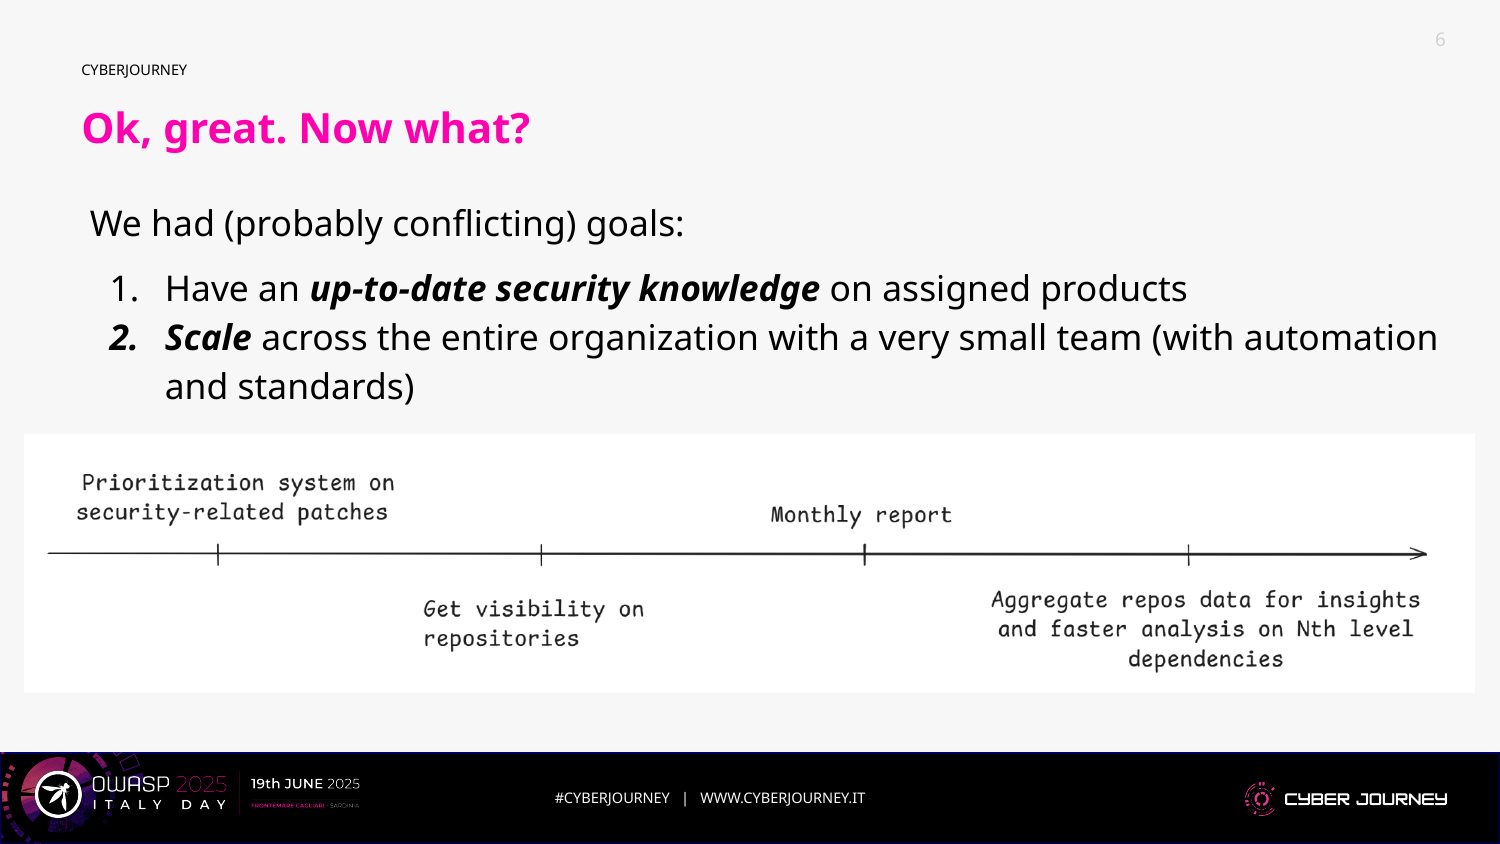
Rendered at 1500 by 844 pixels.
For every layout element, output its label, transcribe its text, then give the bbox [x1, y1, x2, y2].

picture [1245, 782, 1447, 816]
list CYBERJOURNEY [73, 58, 585, 91]
picture [24, 434, 1476, 693]
list We had (probably conflicting) goals: Have an up-to-date security knowledge on assigned products Scale across the entire organization with a very small team (with automation and standards) [82, 190, 1467, 409]
picture [0, 752, 360, 844]
title Ok, great. Now what? [73, 103, 1430, 191]
